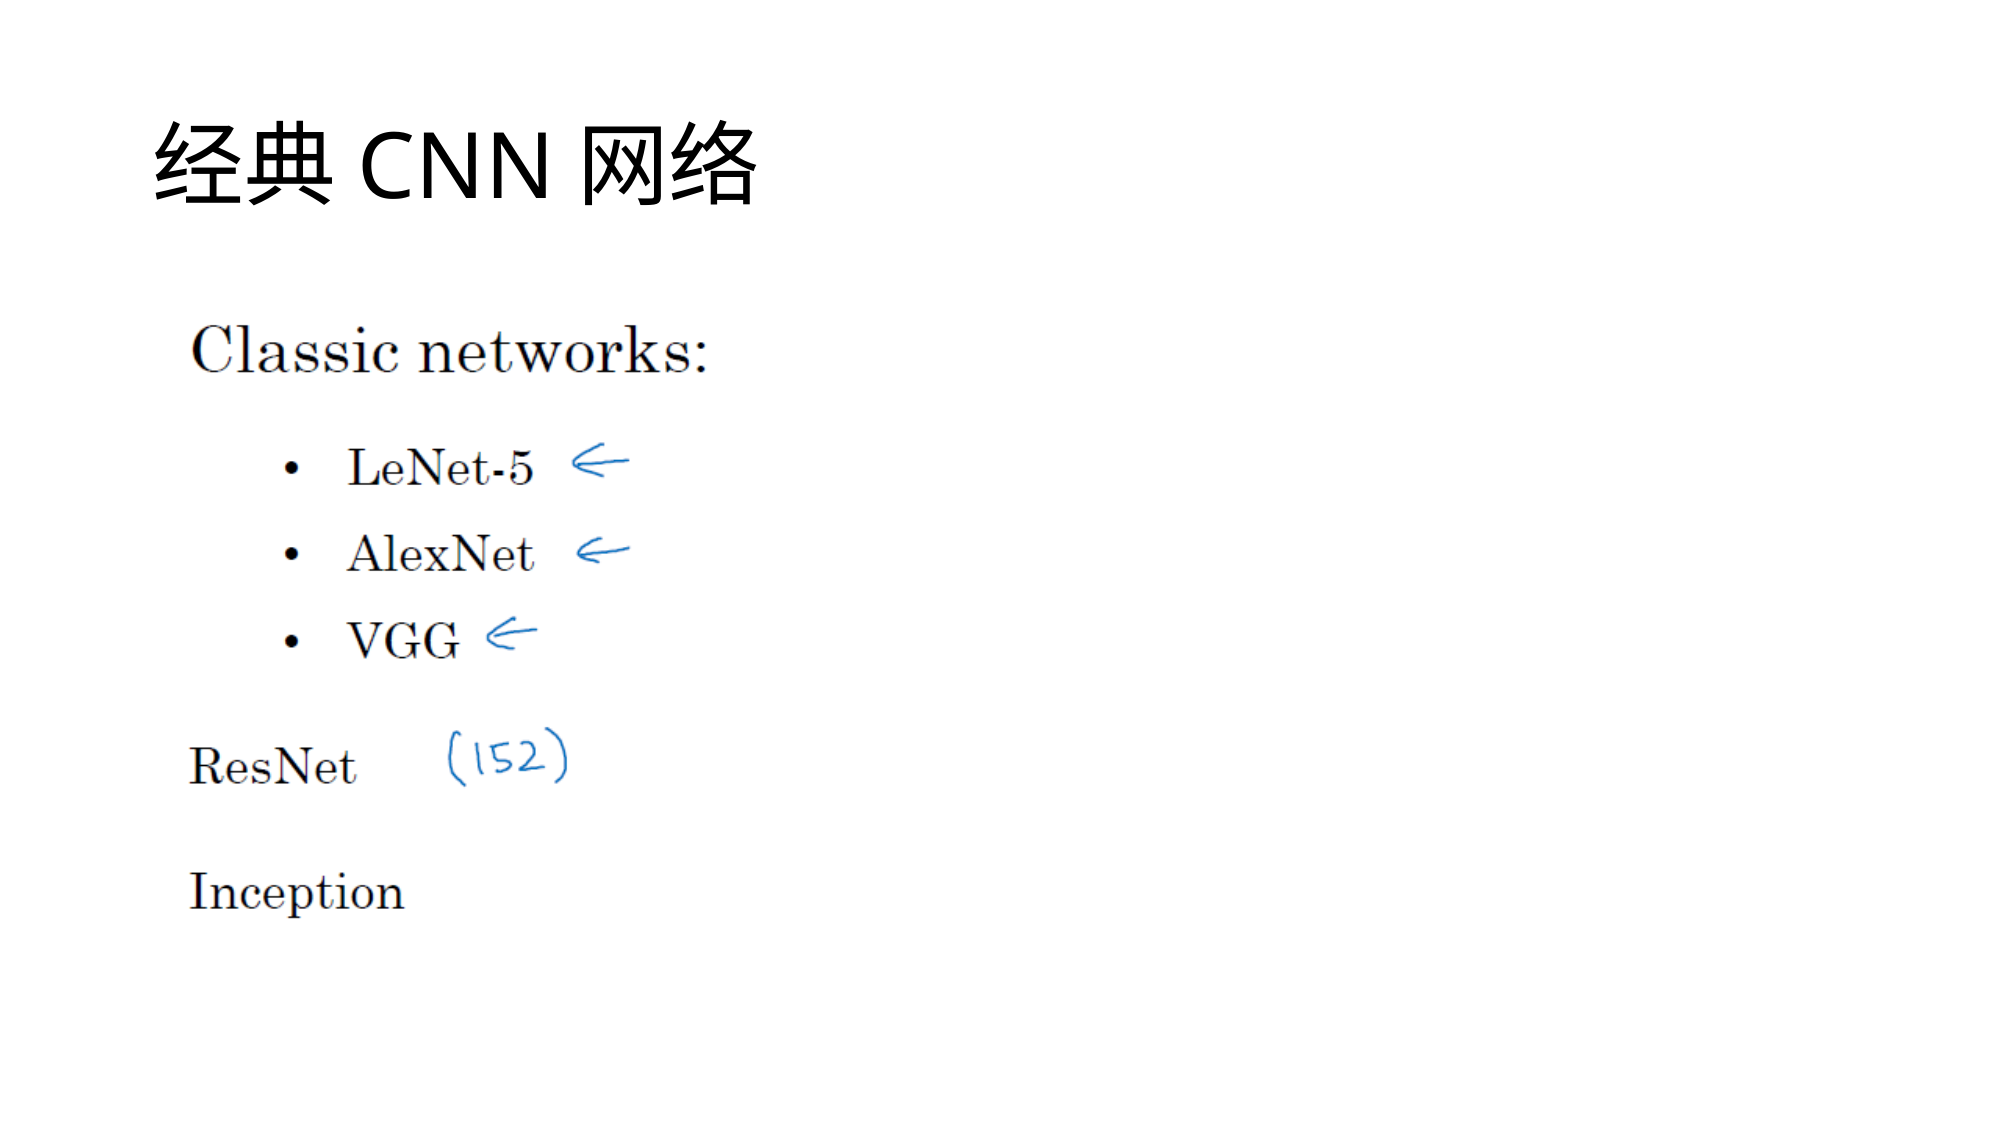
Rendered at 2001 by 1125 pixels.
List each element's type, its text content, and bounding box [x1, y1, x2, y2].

title 经典CNN网络 [137, 59, 1863, 278]
picture [137, 277, 1729, 1009]
